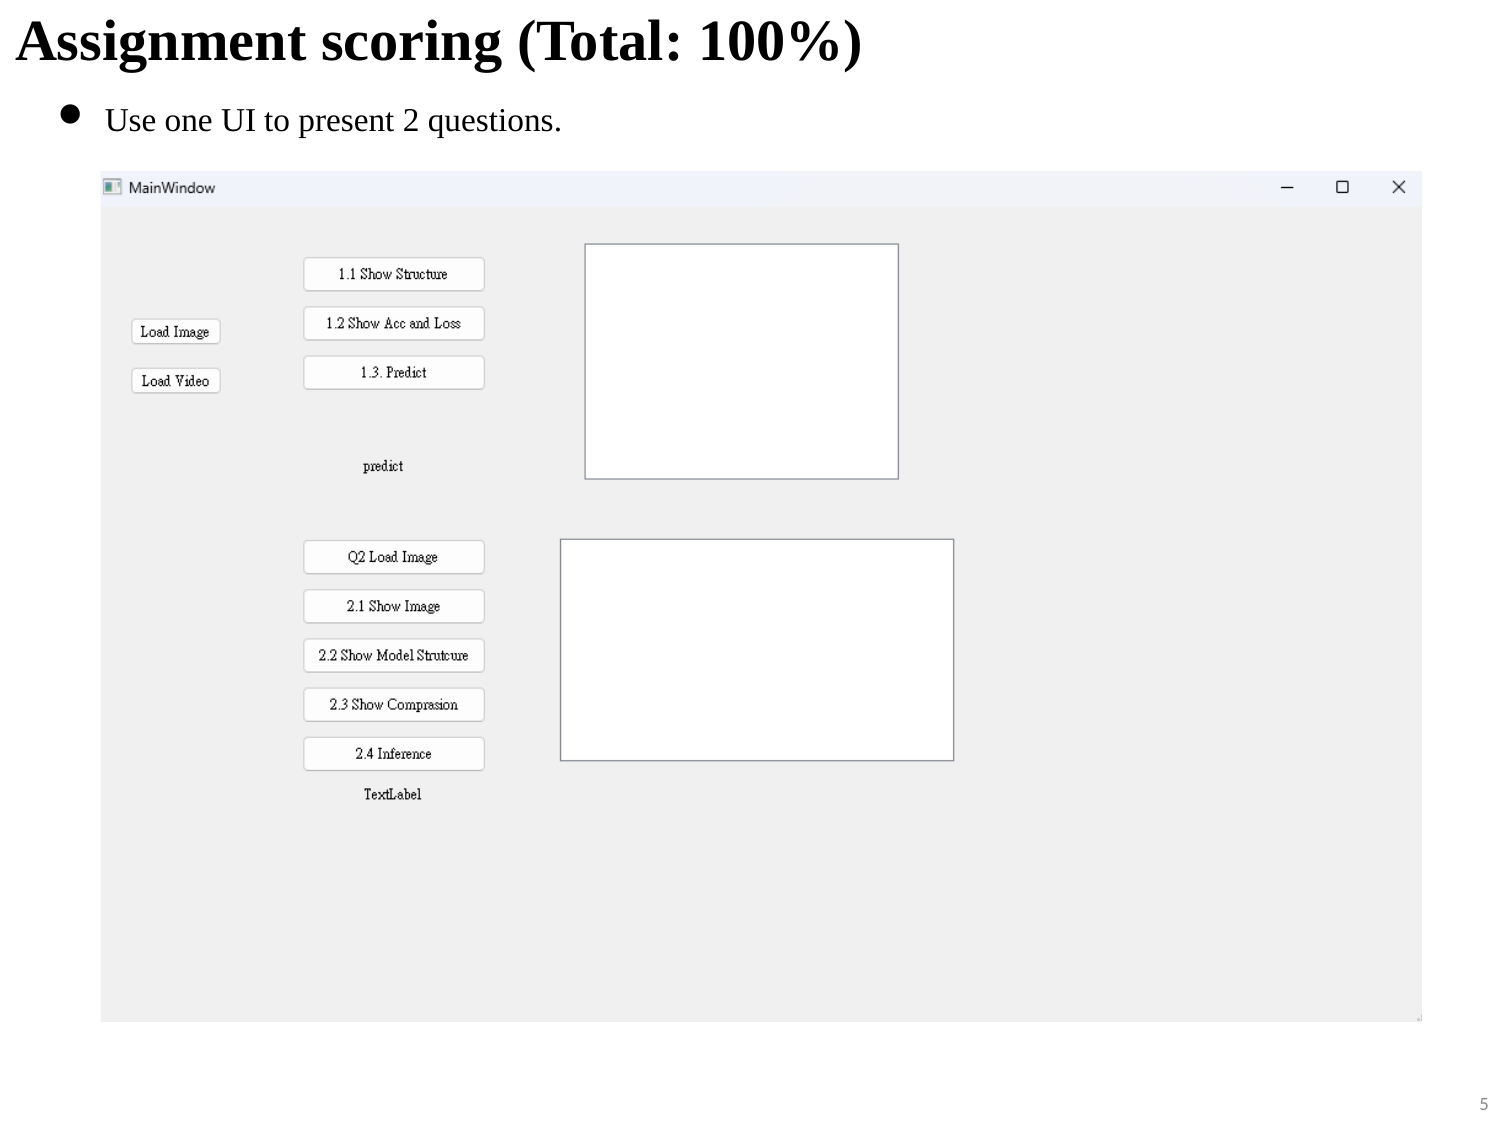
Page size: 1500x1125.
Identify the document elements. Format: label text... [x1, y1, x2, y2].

slide_number 5 [1162, 1080, 1500, 1125]
picture [100, 171, 1423, 1022]
title Assignment scoring (Total: 100%) [0, 1, 1294, 82]
list Use one UI to present 2 questions. [42, 83, 1481, 1125]
